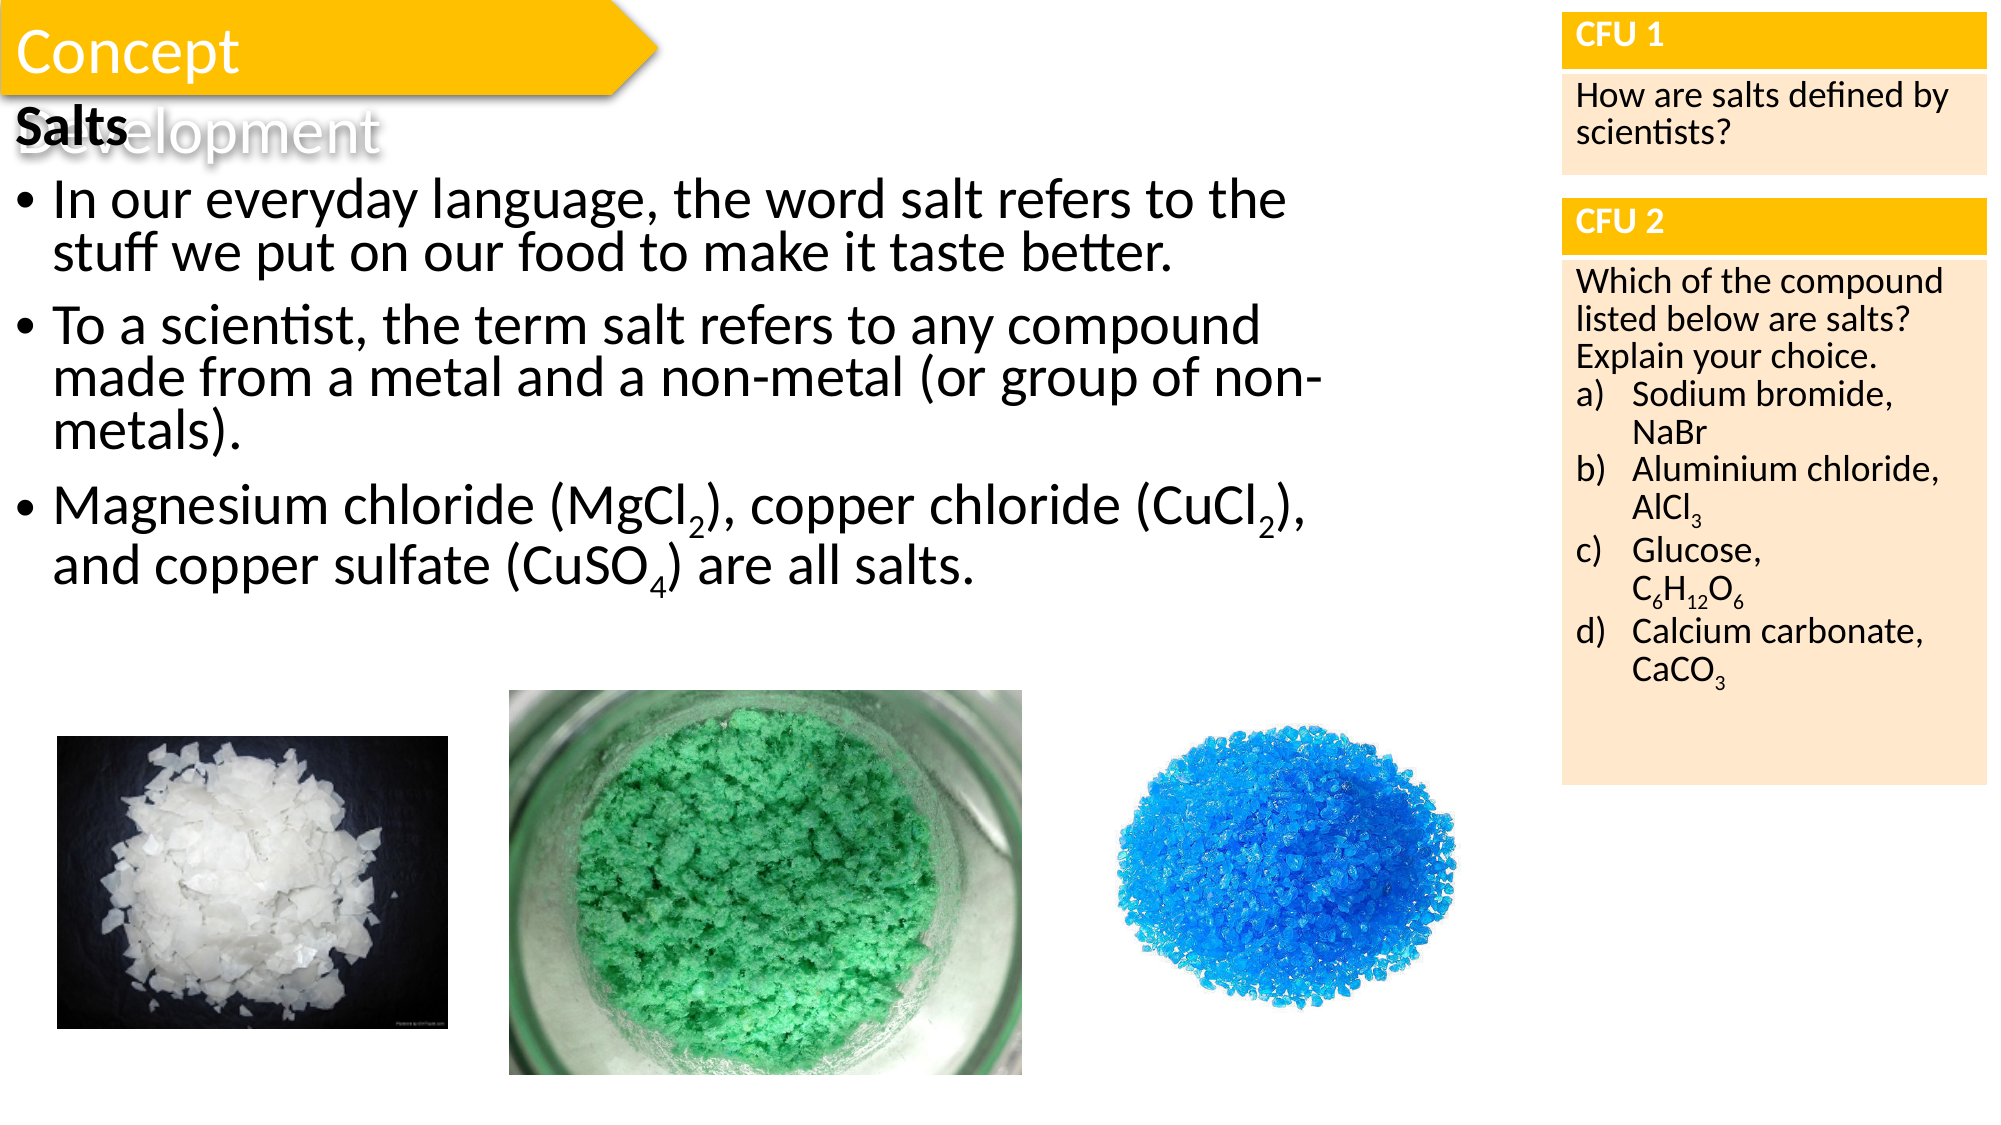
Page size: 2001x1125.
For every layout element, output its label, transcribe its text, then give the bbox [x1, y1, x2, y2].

table_cell How are salts defined by scientists? [1562, 74, 1987, 175]
picture [57, 736, 449, 1029]
list Salts In our everyday language, the word salt refers to the stuff we put on our food to make it taste better. To a scientist, the term salt refers to any compound made from a metal and a non-metal (or group of non-metals). Magnesium chloride (MgCl2), copper chloride (CuCl2), and copper sulfate (CuSO4) are all salts. [0, 95, 1405, 698]
table_header CFU 2 [1562, 198, 1987, 255]
table_header CFU 1 [1562, 12, 1987, 69]
picture [509, 690, 1022, 1075]
picture [1089, 666, 1483, 1060]
text_box Concept Development [1, 0, 658, 95]
table_cell Which of the compound listed below are salts? Explain your choice. Sodium bromide, NaBr Aluminium chloride, AlCl3 Glucose, C6H12O6 Calcium carbonate, CaCO3 [1562, 260, 1987, 785]
